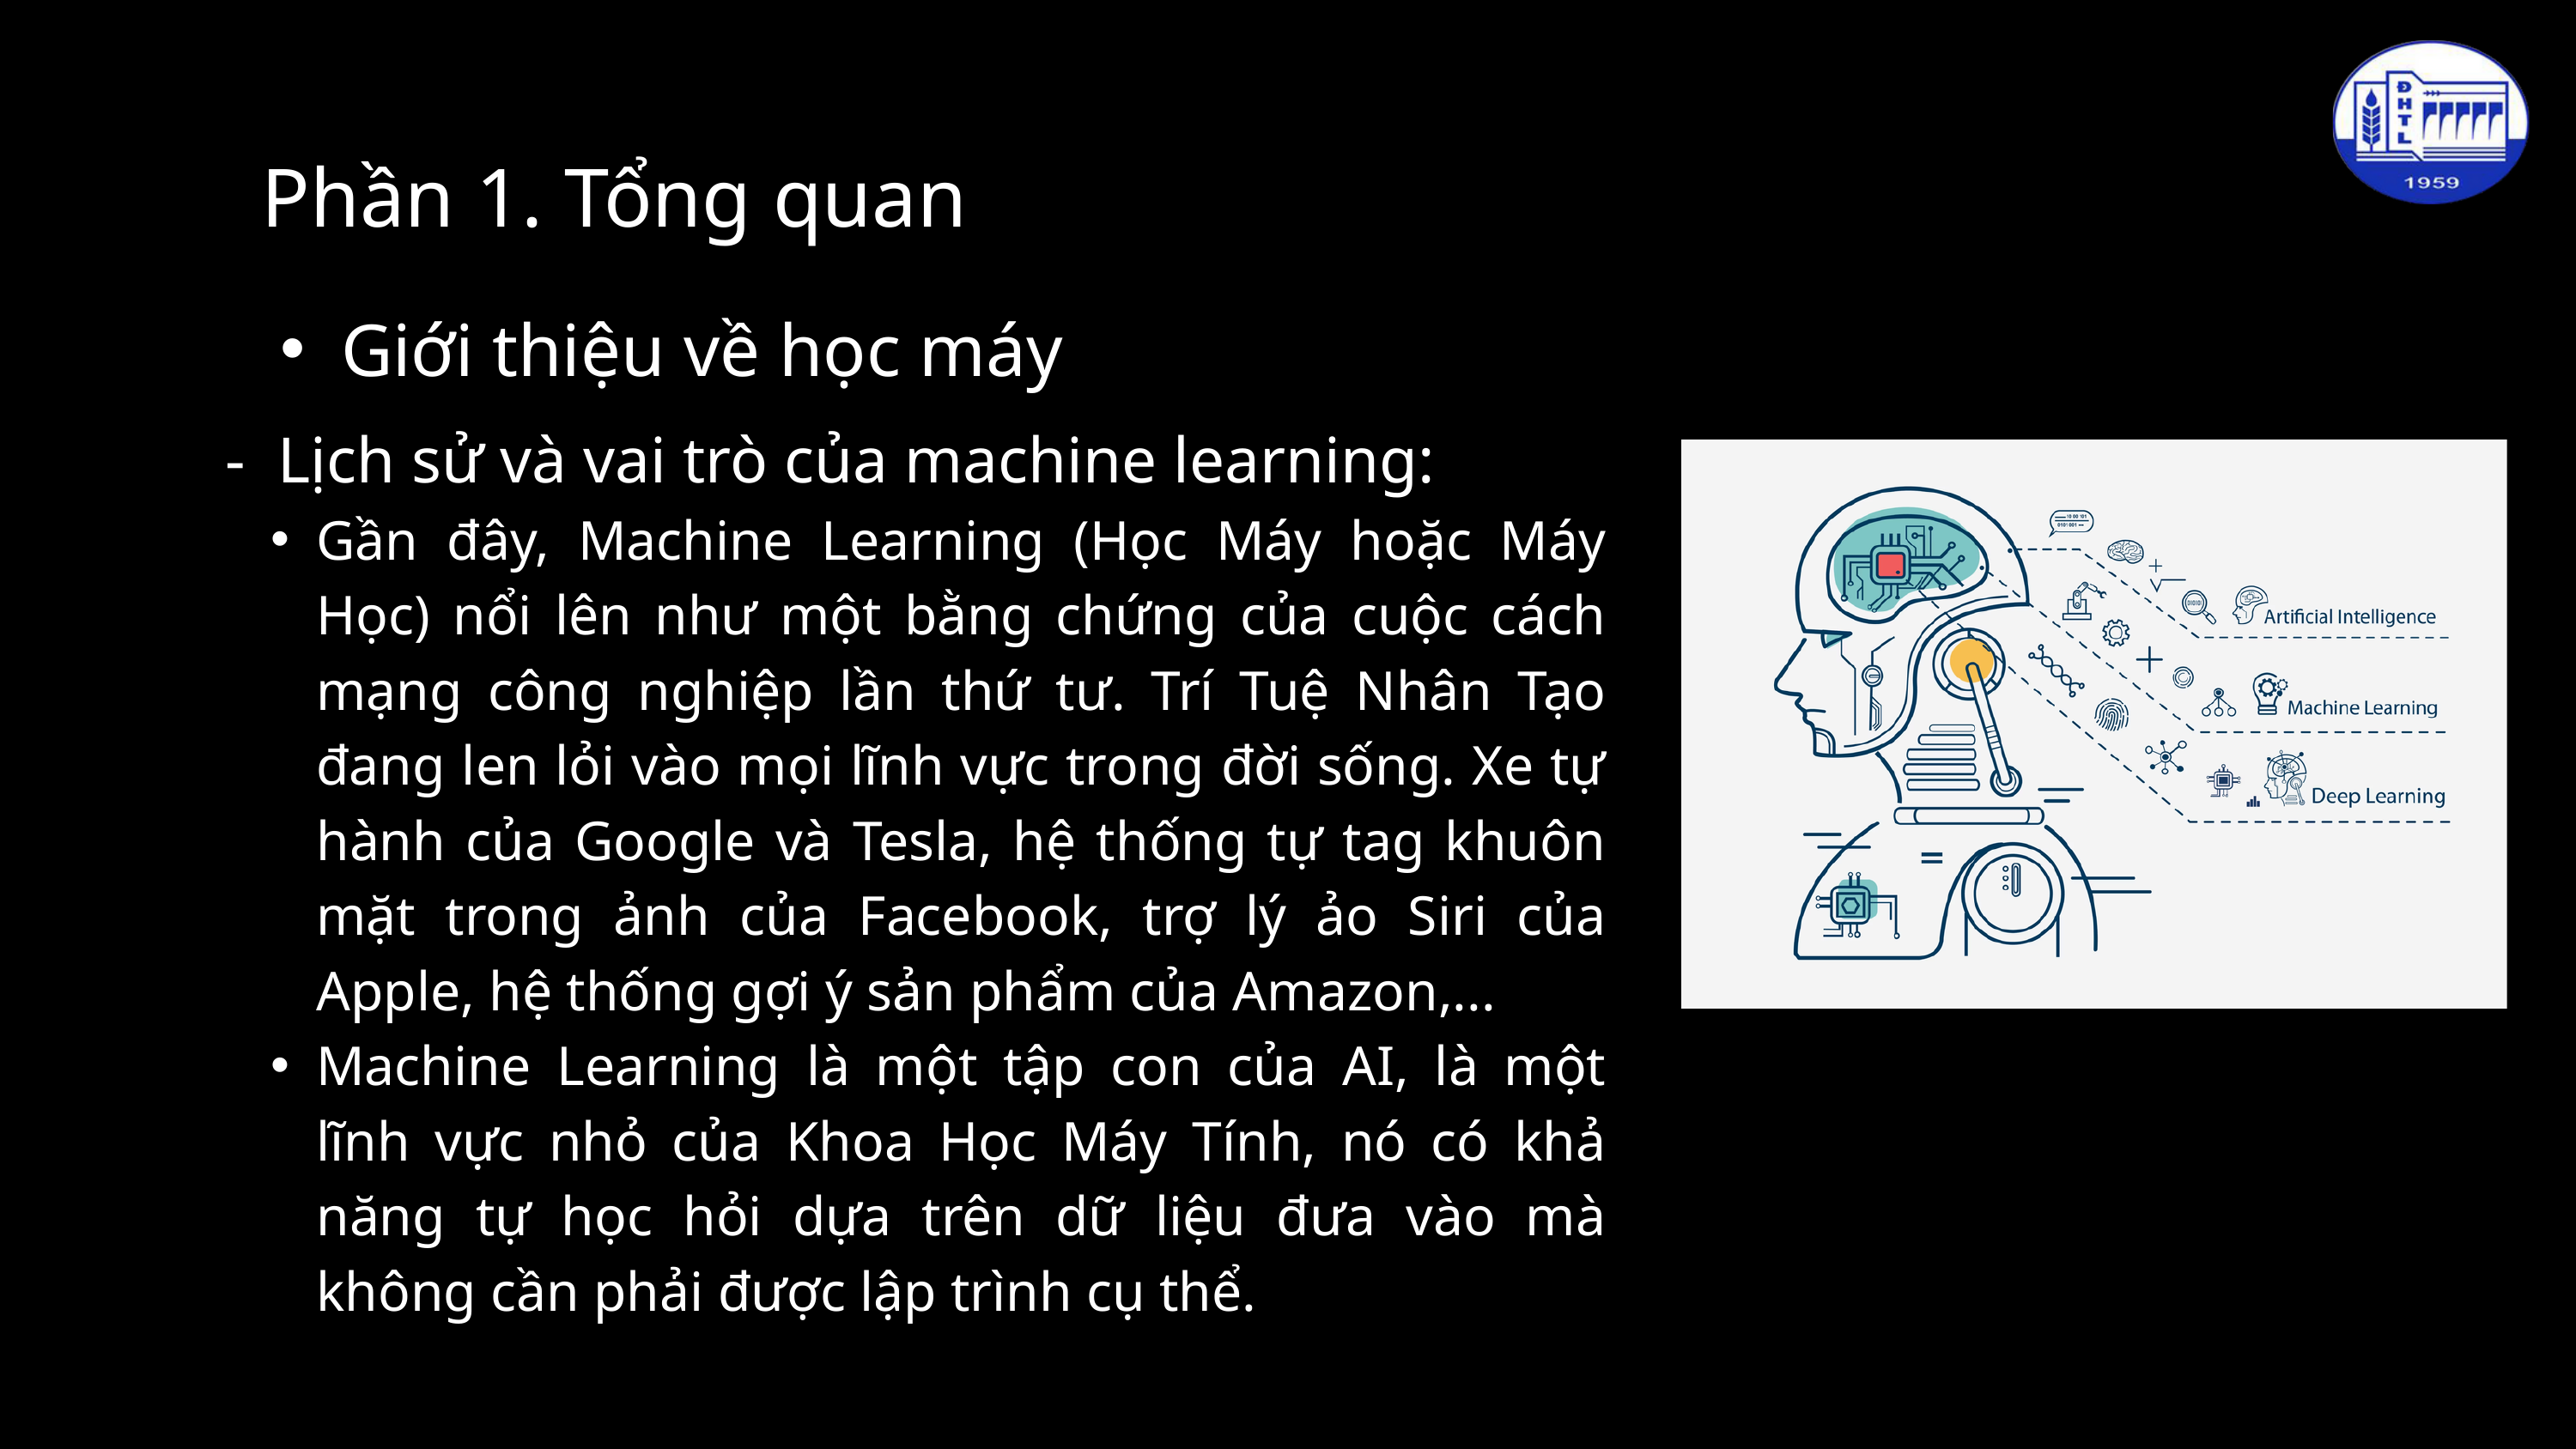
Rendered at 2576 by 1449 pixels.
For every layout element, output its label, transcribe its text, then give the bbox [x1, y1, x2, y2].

text_box Phần 1. Tổng quan [144, 143, 1084, 244]
text_box - Lịch sử và vai trò của machine learning: Gần đây, Machine Learning (Học Máy hoặc Máy Học) nổi lên như một bằng chứng của cuộc cách mạng công nghiệp lần thứ tư. Trí Tuệ Nhân Tạo đang len lỏi vào mọi lĩnh vực trong đời sống. Xe tự hành của Google và Tesla, hệ thống tự tag khuôn mặt trong ảnh của Facebook, trợ lý ảo Siri của Apple, hệ thống gợi ý sản phẩm của Amazon,... Machine Learning là một tập con của AI, là một lĩnh vực nhỏ của Khoa Học Máy Tính, nó có khả năng tự học hỏi dựa trên dữ liệu đưa vào mà không cần phải được lập trình cụ thể. [225, 408, 1608, 1322]
text_box Giới thiệu về học máy [144, 301, 1138, 391]
text_box [1681, 440, 2507, 1009]
text_box [2332, 40, 2530, 204]
